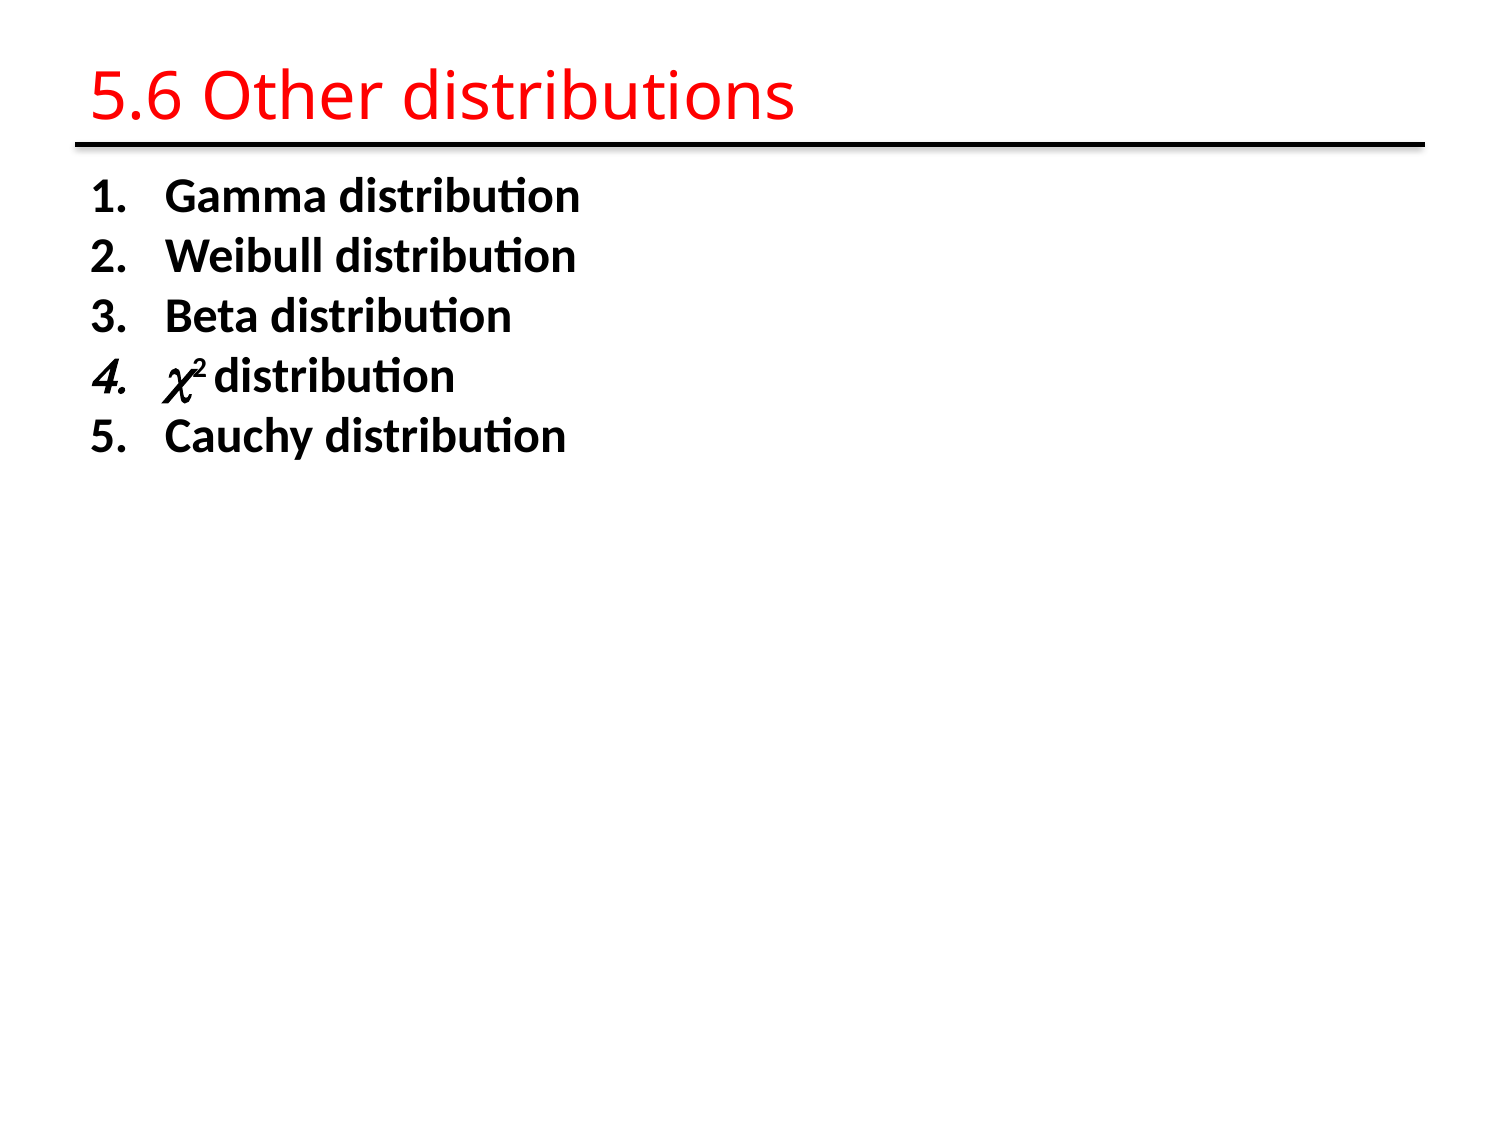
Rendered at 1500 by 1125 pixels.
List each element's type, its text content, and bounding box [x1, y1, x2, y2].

text_box Gamma distribution Weibull distribution Beta distribution c2 distribution Cauchy distribution [74, 155, 1425, 590]
title 5.6 Other distributions [75, 45, 1425, 145]
